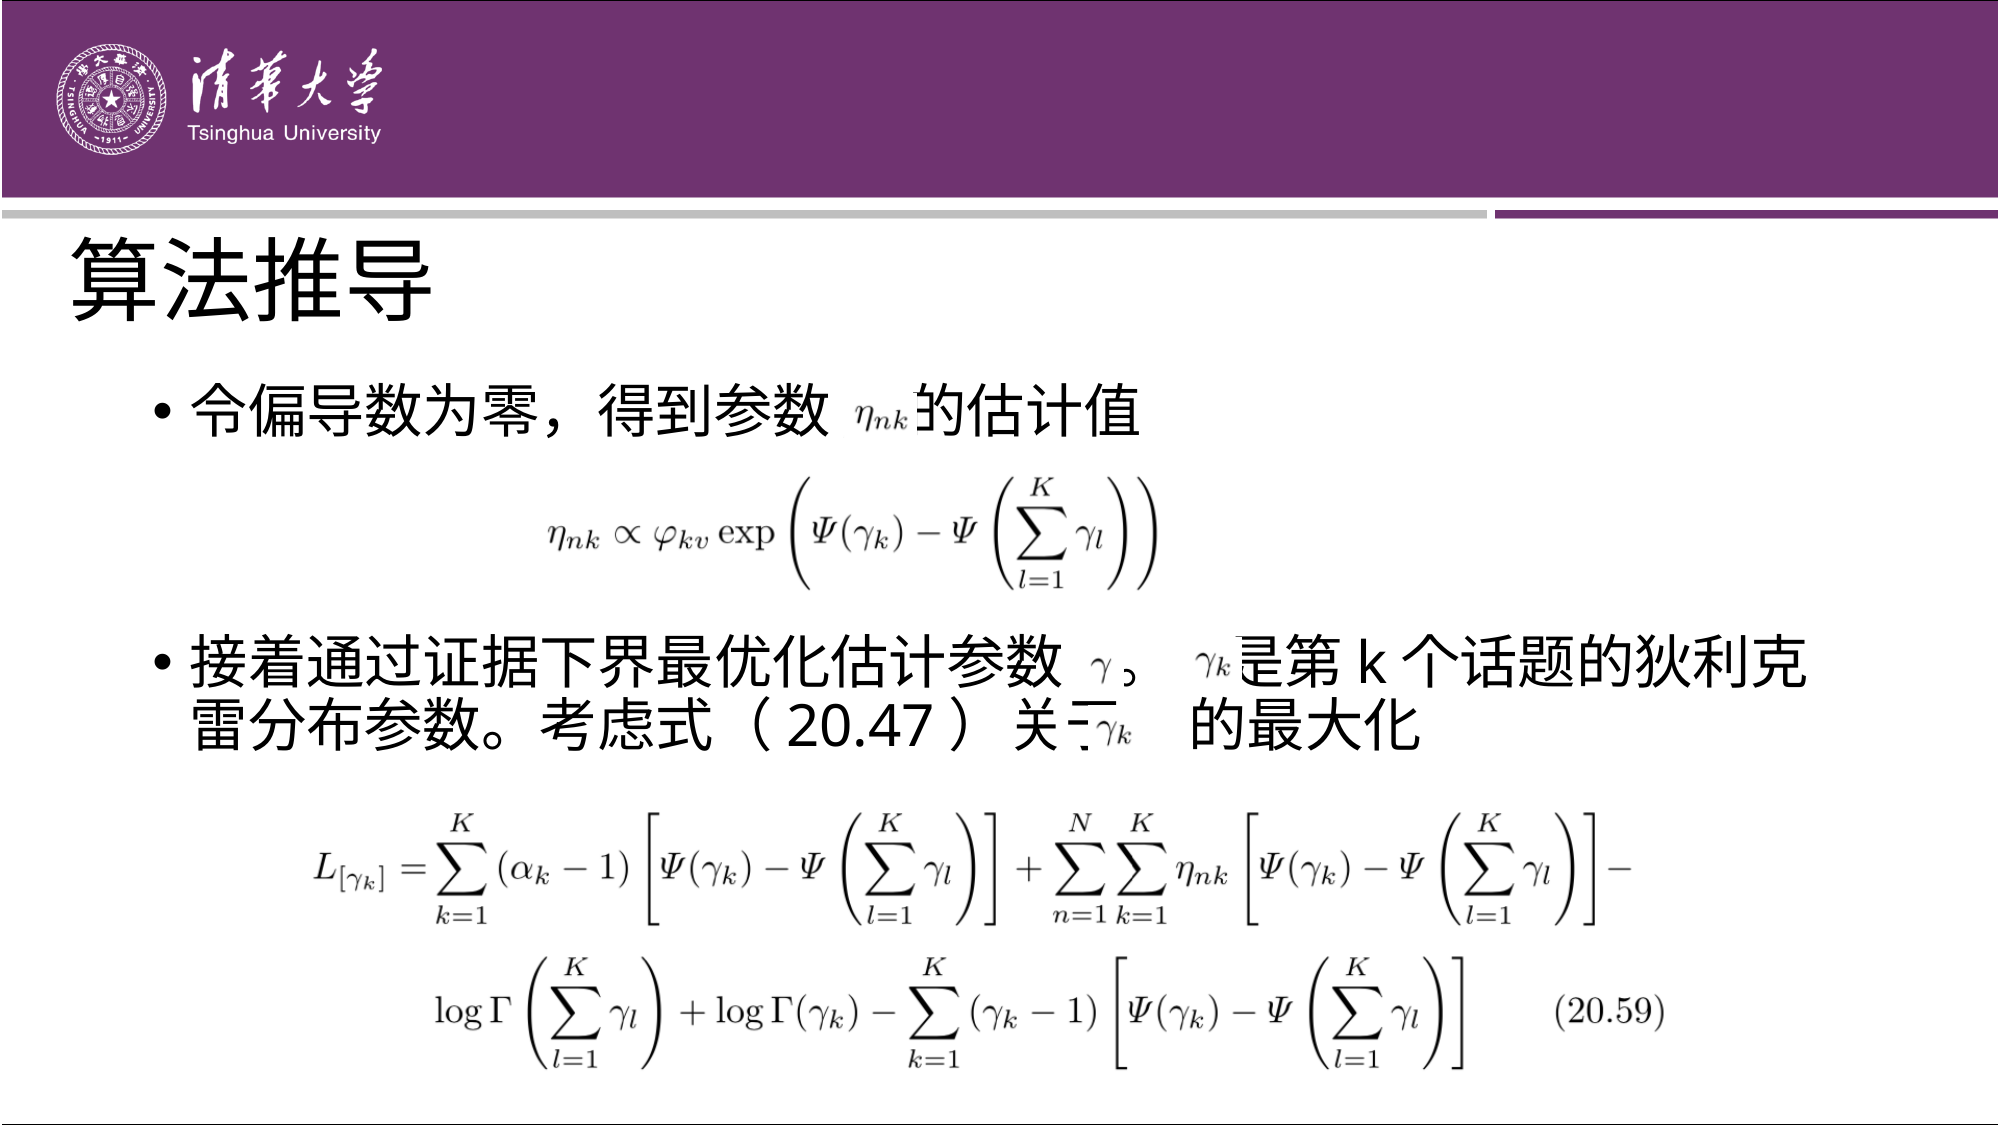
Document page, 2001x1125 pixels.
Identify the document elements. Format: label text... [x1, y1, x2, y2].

list 令偏导数为零，得到参数 的估计值 接着通过证据下界最优化估计参数 。 是第k个话题的狄利克雷分布参数。考虑式（20.47）关于 的最大化 [137, 374, 1863, 1089]
picture [2, 0, 1998, 1125]
title 算法推导 [53, 176, 1779, 394]
